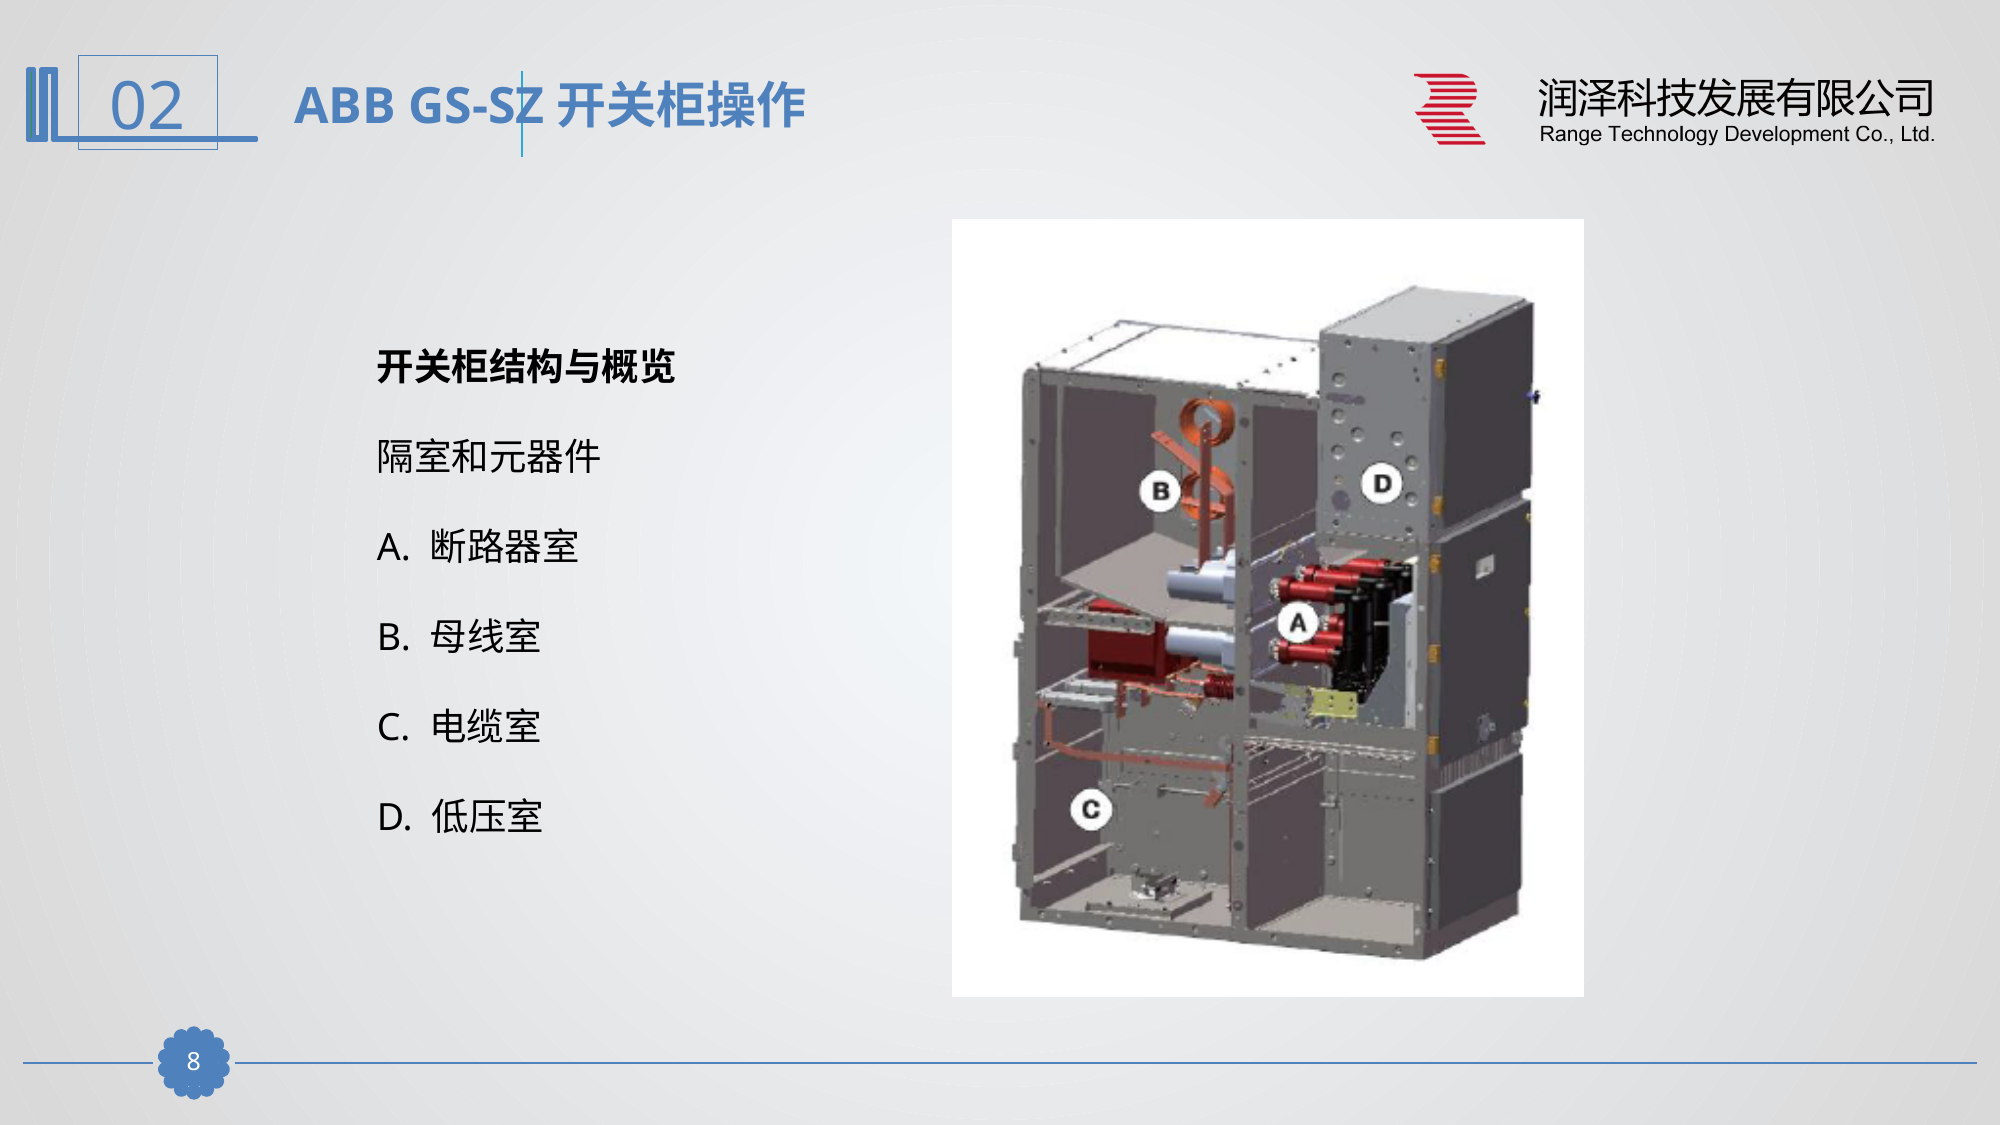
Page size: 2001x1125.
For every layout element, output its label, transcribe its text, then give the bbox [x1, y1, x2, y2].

text_box 开关柜结构与概览 隔室和元器件 A. 断路器室 B. 母线室 C. 电缆室 D. 低压室 [362, 290, 697, 846]
slide_number 7 [169, 1039, 218, 1086]
picture [1385, 37, 1977, 173]
picture [952, 219, 1584, 998]
text_box ABB GS-SZ开关柜操作 [279, 66, 1733, 142]
